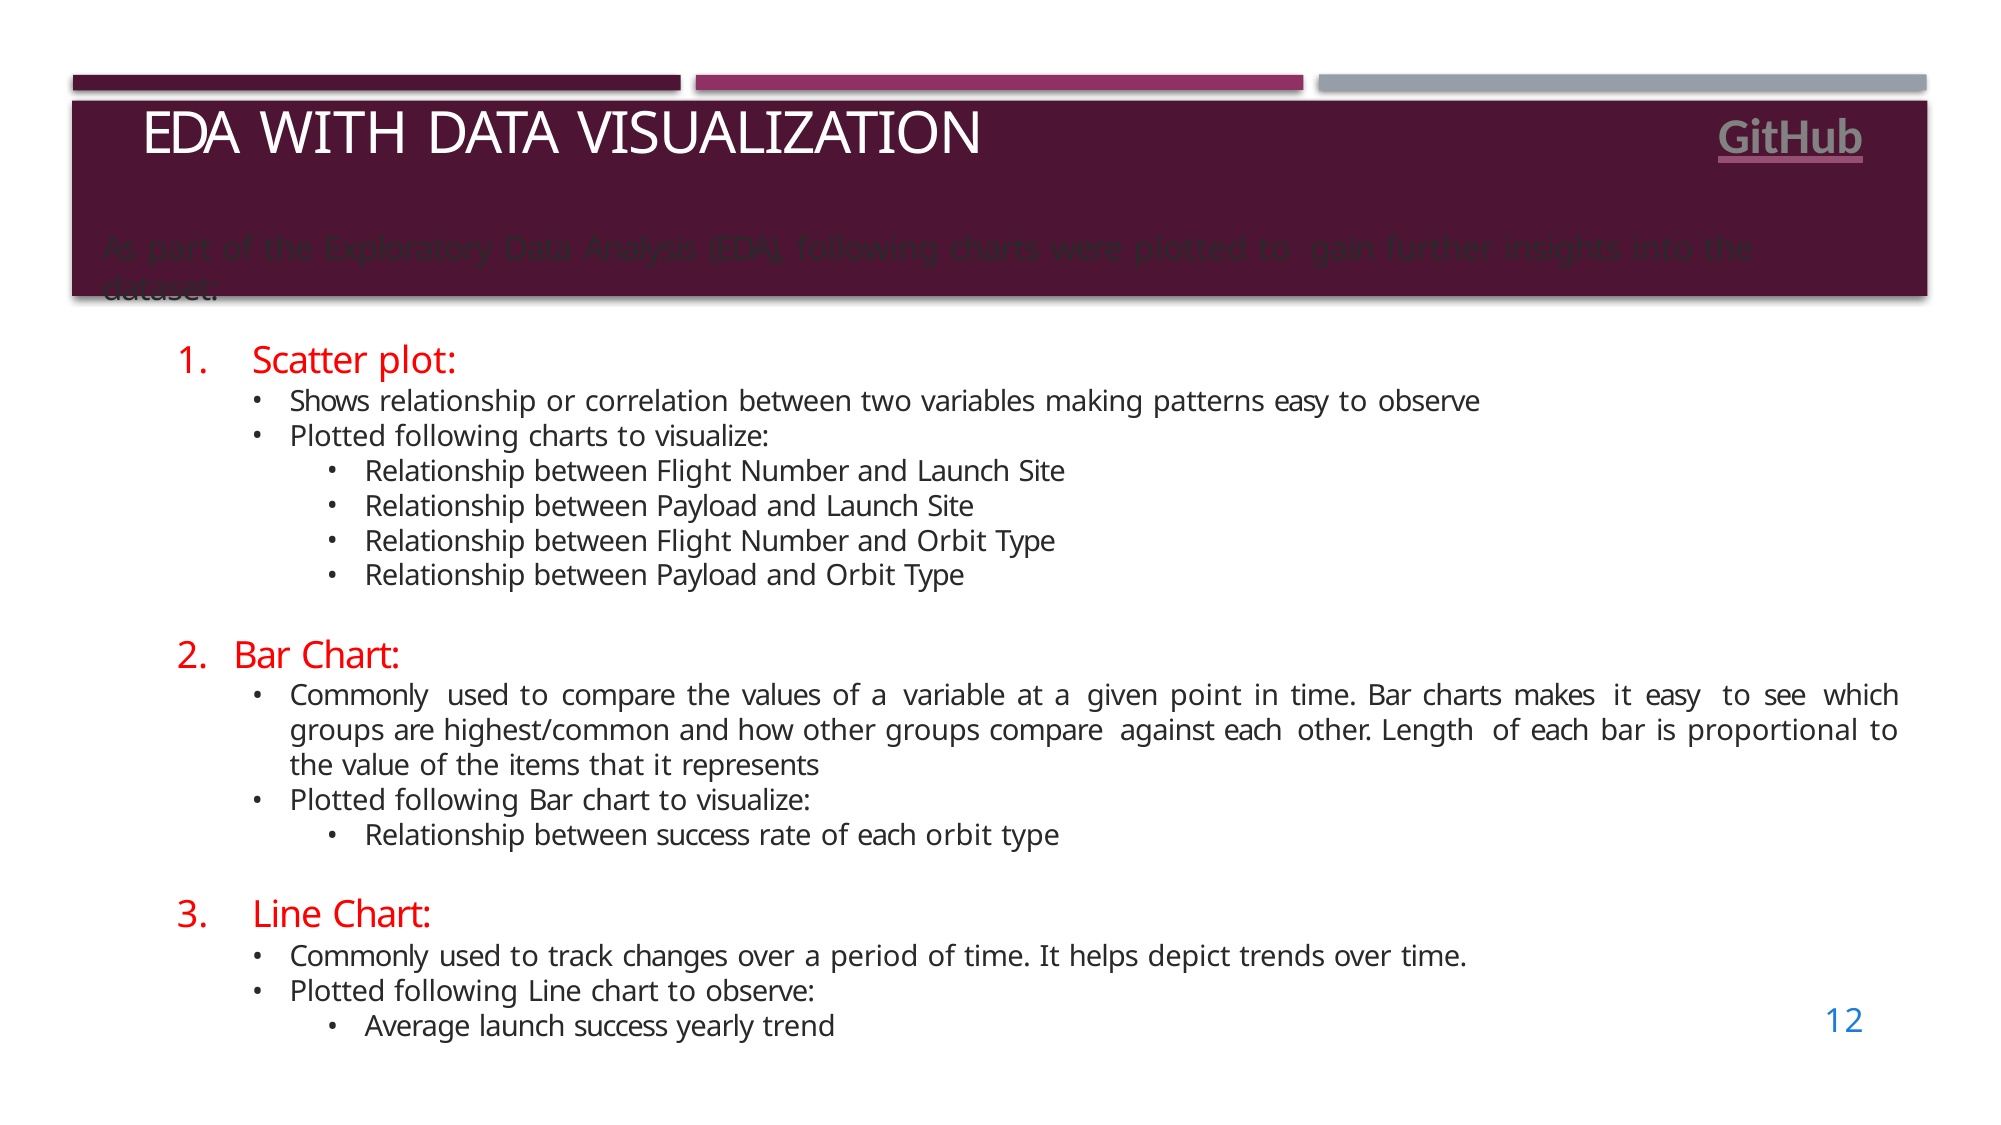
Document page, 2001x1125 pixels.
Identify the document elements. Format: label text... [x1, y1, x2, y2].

text_box As part of the Exploratory Data Analysis (EDA), following charts were plotted to gain further insights into the dataset: Scatter plot: Shows relationship or correlation between two variables making patterns easy to observe Plotted following charts to visualize: Relationship between Flight Number and Launch Site Relationship between Payload and Launch Site Relationship between Flight Number and Orbit Type Relationship between Payload and Orbit Type Bar Chart: Commonly used to compare the values of a variable at a given point in time. Bar charts makes it easy to see which groups are highest/common and how other groups compare against each other. Length of each bar is proportional to the value of the items that it represents Plotted following Bar chart to visualize: Relationship between success rate of each orbit type Line Chart: Commonly used to track changes over a period of time. It helps depict trends over time. Plotted following Line chart to observe: Average launch success yearly trend [99, 224, 1900, 1093]
title EDA with Data Visualization [139, 0, 1063, 166]
text_box GitHub [1716, 100, 1867, 163]
